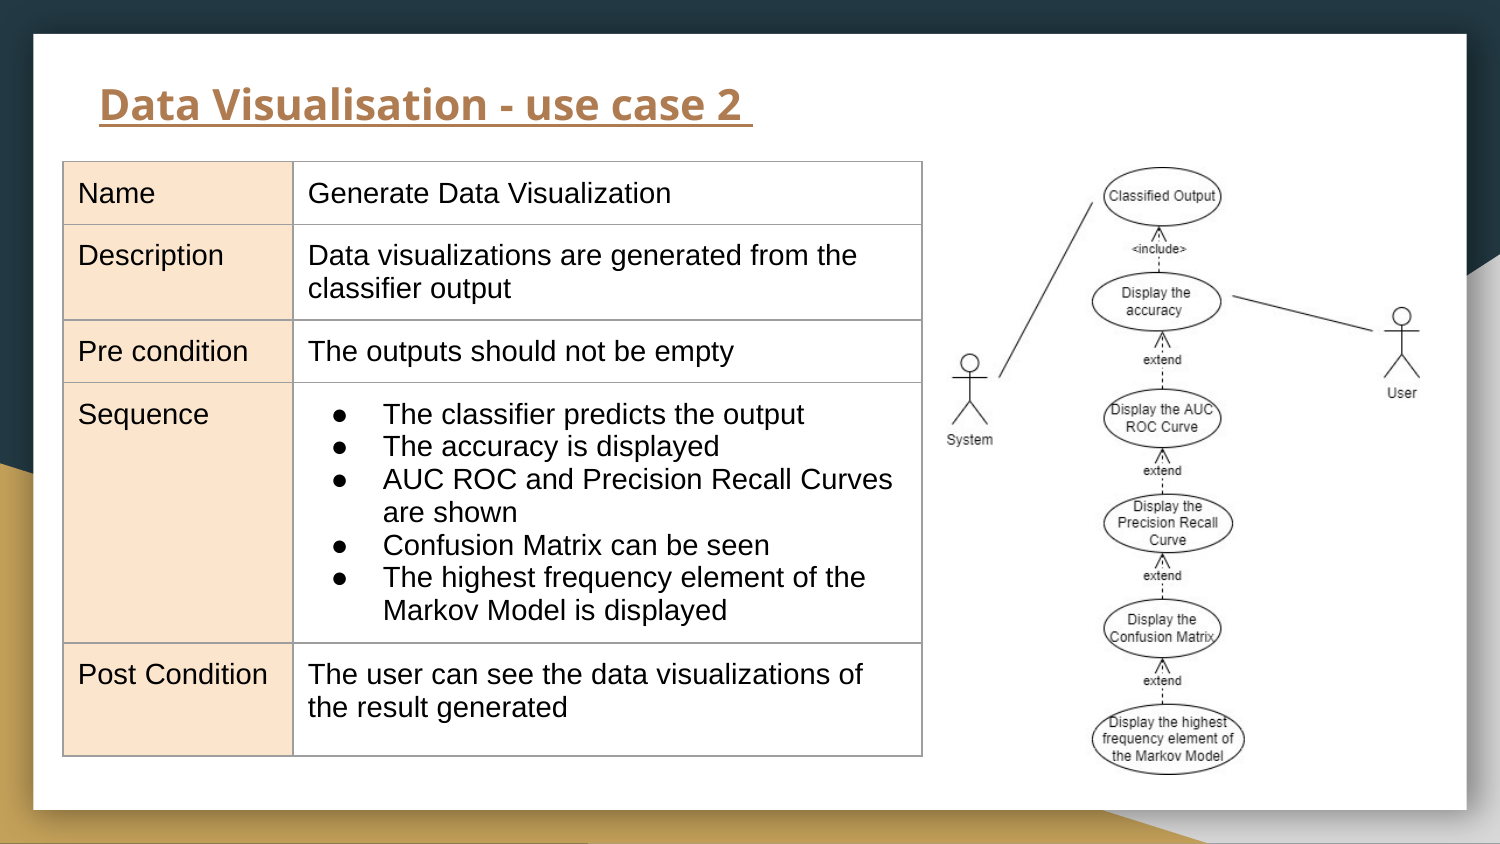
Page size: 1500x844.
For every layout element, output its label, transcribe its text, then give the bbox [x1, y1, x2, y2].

table_header Name [64, 162, 292, 224]
table_cell Pre condition [64, 321, 292, 382]
table_cell Description [64, 225, 292, 319]
picture [946, 166, 1421, 775]
table_cell The user can see the data visualizations of the result generated [294, 644, 921, 755]
table_header Generate Data Visualization [294, 162, 921, 224]
table_cell The classifier predicts the output The accuracy is displayed AUC ROC and Precision Recall Curves are shown Confusion Matrix can be seen The highest frequency element of the Markov Model is displayed [294, 383, 921, 642]
title Data Visualisation - use case 2 [83, 59, 1366, 149]
table_cell Sequence [64, 383, 292, 642]
table_cell Post Condition [64, 644, 292, 755]
table_cell Data visualizations are generated from the classifier output [294, 225, 921, 319]
table_cell The outputs should not be empty [294, 321, 921, 382]
